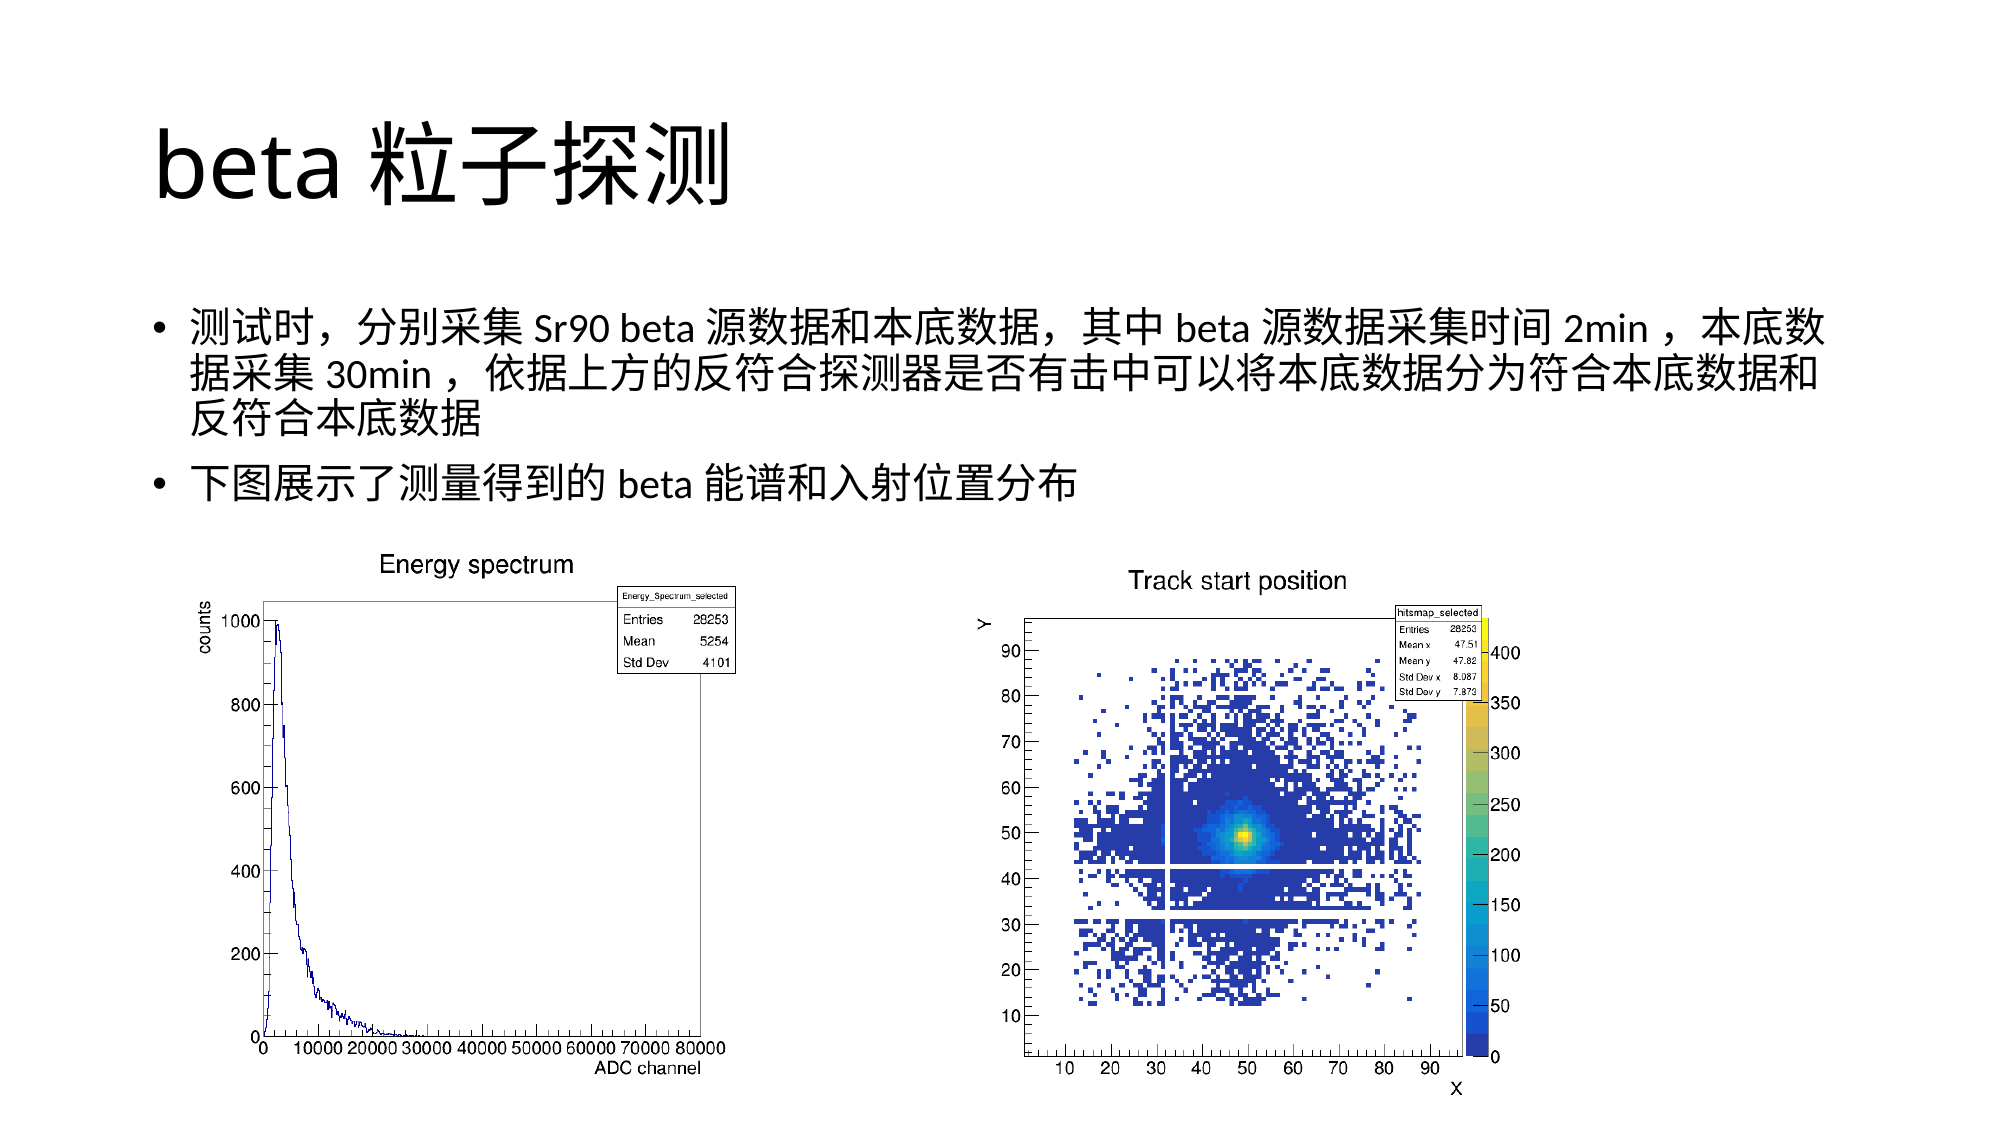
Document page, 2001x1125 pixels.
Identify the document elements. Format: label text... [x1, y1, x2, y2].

picture [187, 551, 764, 1084]
list 测试时，分别采集Sr90 beta源数据和本底数据，其中beta源数据采集时间2min，本底数据采集30min，依据上方的反符合探测器是否有击中可以将本底数据分为符合本底数据和反符合本底数据 下图展示了测量得到的beta能谱和入射位置分布 [137, 299, 1863, 1014]
picture [957, 569, 1527, 1099]
title beta粒子探测 [137, 59, 1863, 278]
